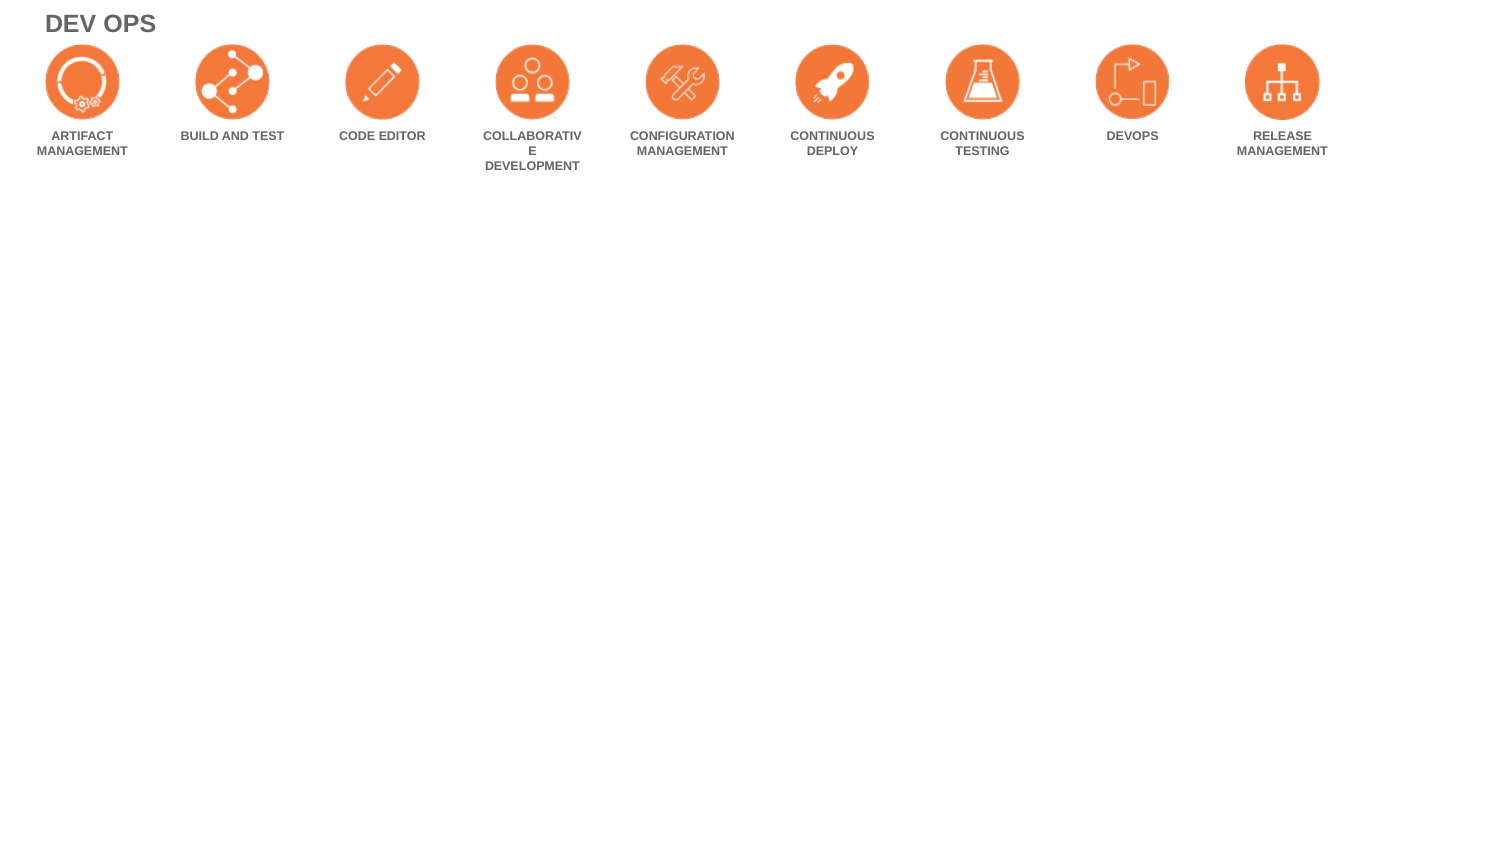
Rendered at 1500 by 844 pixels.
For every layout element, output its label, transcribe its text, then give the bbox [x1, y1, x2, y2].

text_box COLLABORATIVE DEVELOPMENT [479, 127, 585, 173]
picture [644, 44, 721, 121]
text_box BUILD AND TEST [179, 127, 285, 143]
picture [944, 44, 1021, 121]
text_box CODE EDITOR [329, 127, 435, 143]
text_box RELEASE MANAGEMENT [1229, 127, 1335, 158]
picture [44, 44, 121, 121]
picture [1094, 44, 1171, 121]
picture [1244, 44, 1321, 121]
picture [344, 44, 421, 121]
picture [494, 44, 571, 121]
text_box ARTIFACT MANAGEMENT [29, 127, 135, 158]
picture [194, 44, 271, 121]
text_box CONTINUOUS DEPLOY [779, 127, 885, 158]
text_box DEV OPS [44, 7, 1170, 38]
picture [794, 44, 871, 121]
text_box DEVOPS [1079, 127, 1185, 143]
text_box CONTINUOUS TESTING [929, 127, 1035, 158]
text_box CONFIGURATION MANAGEMENT [629, 127, 735, 158]
